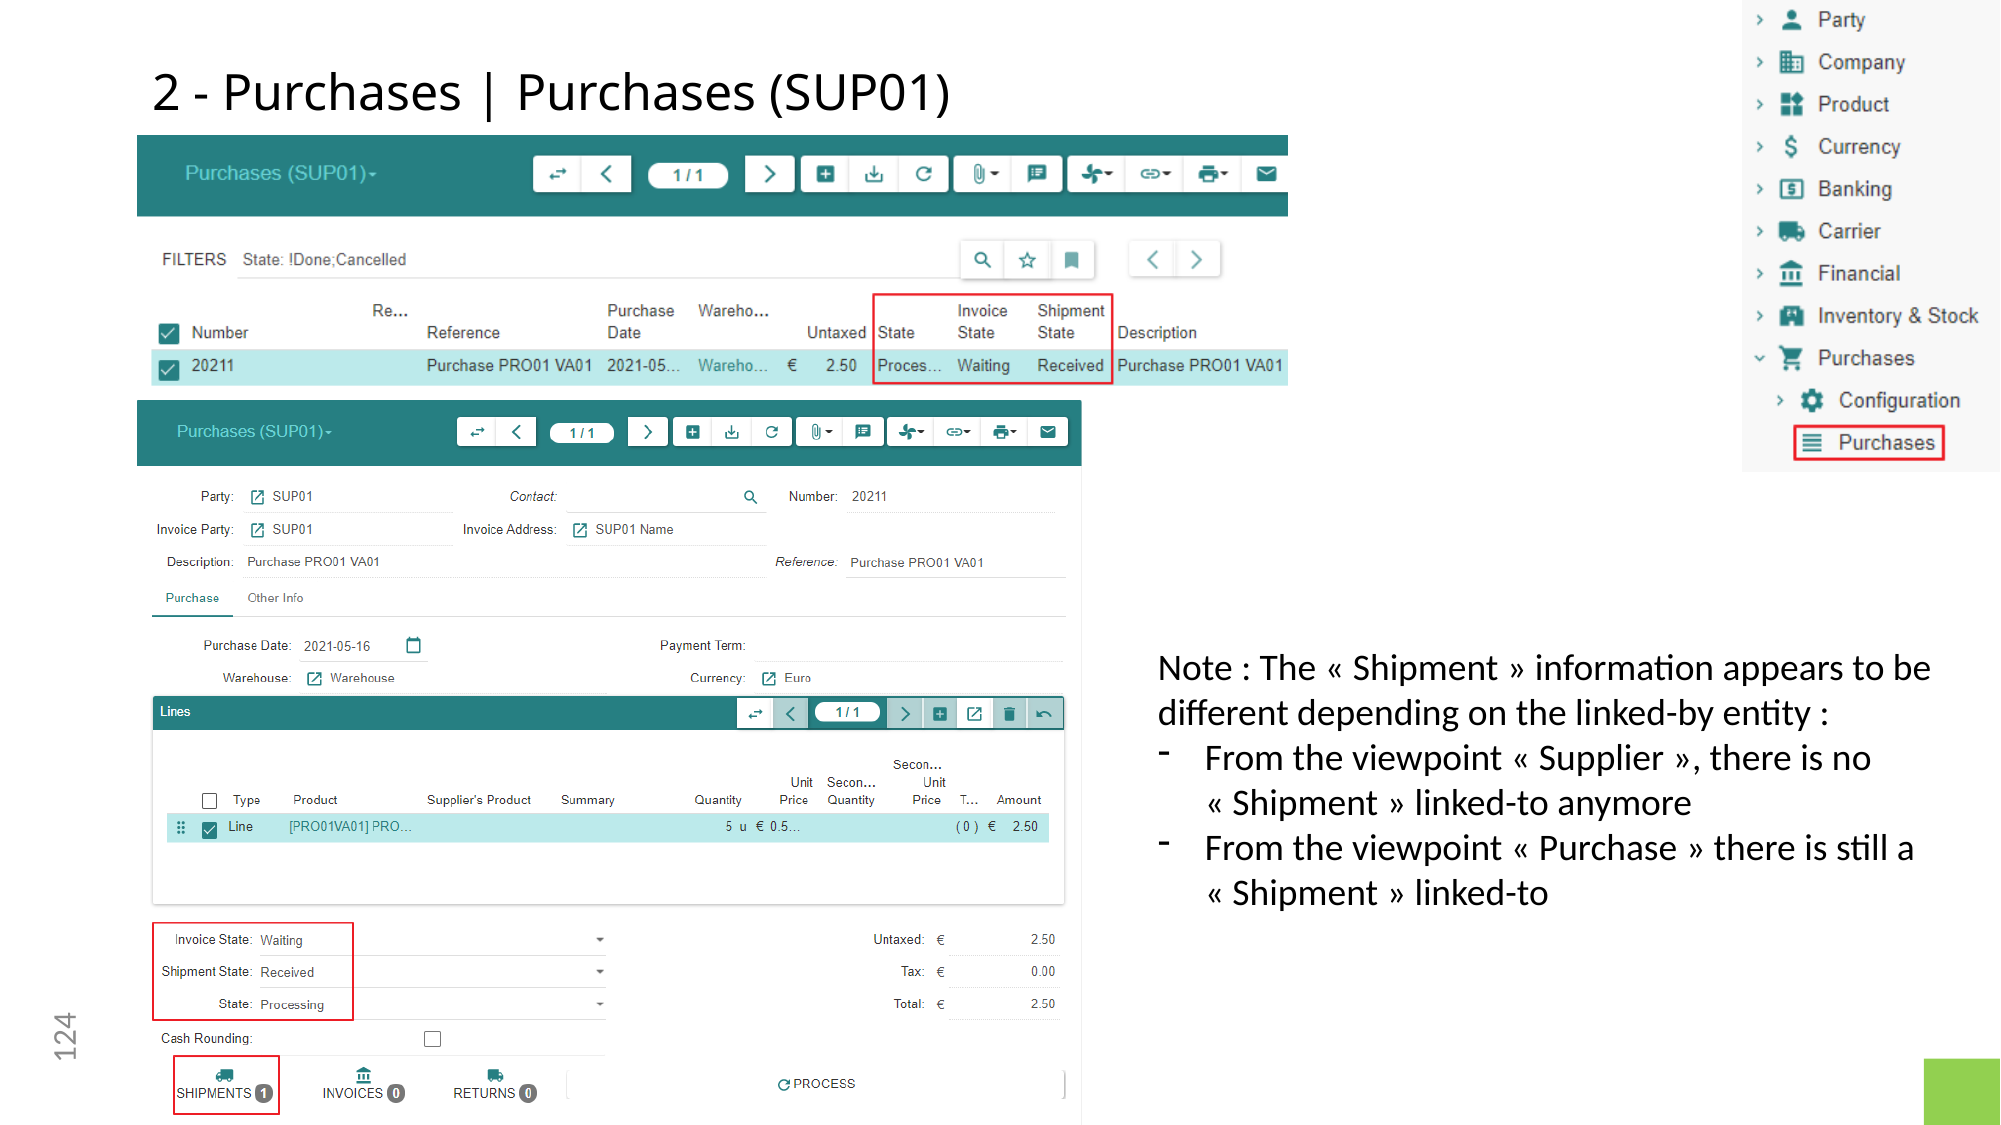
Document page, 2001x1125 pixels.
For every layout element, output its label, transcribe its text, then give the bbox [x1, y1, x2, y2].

text_box [1923, 1058, 2000, 1125]
picture [1742, 0, 2000, 472]
text_box Note : The « Shipment » information appears to be different depending on the linked-by entity : From the viewpoint « Supplier », there is no « Shipment » linked-to anymore From the viewpoint « Purchase » there is still a « Shipment » linked-to [1143, 635, 1950, 921]
title 2 - Purchases | Purchases (SUP01) [137, 59, 1742, 136]
picture [137, 135, 1288, 387]
slide_number 124 [32, 969, 93, 1108]
picture [137, 399, 1082, 1125]
